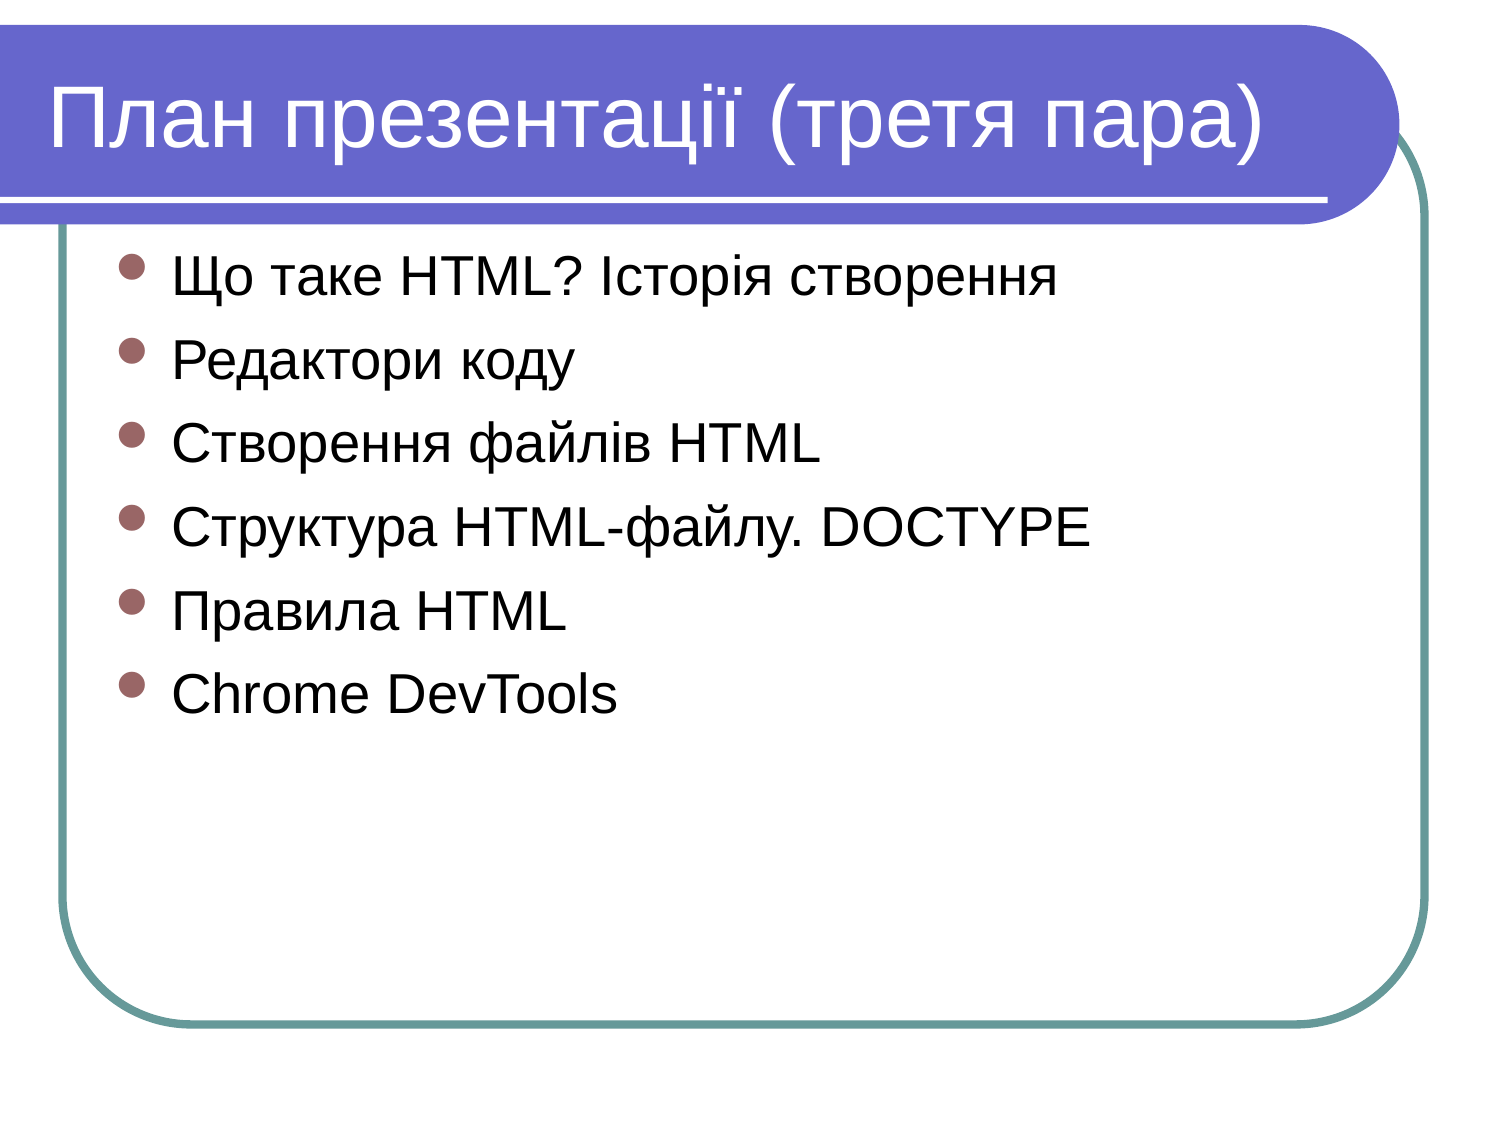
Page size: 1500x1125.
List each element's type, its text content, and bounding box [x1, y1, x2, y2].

text_box План презентації (третя пара) [32, 37, 1396, 188]
text_box Що таке HTML? Історія створення Редактори коду Створення файлів HTML Структура HTML-файлу. DOCTYPE Правила HTML Chrome DevTools [100, 231, 1447, 957]
